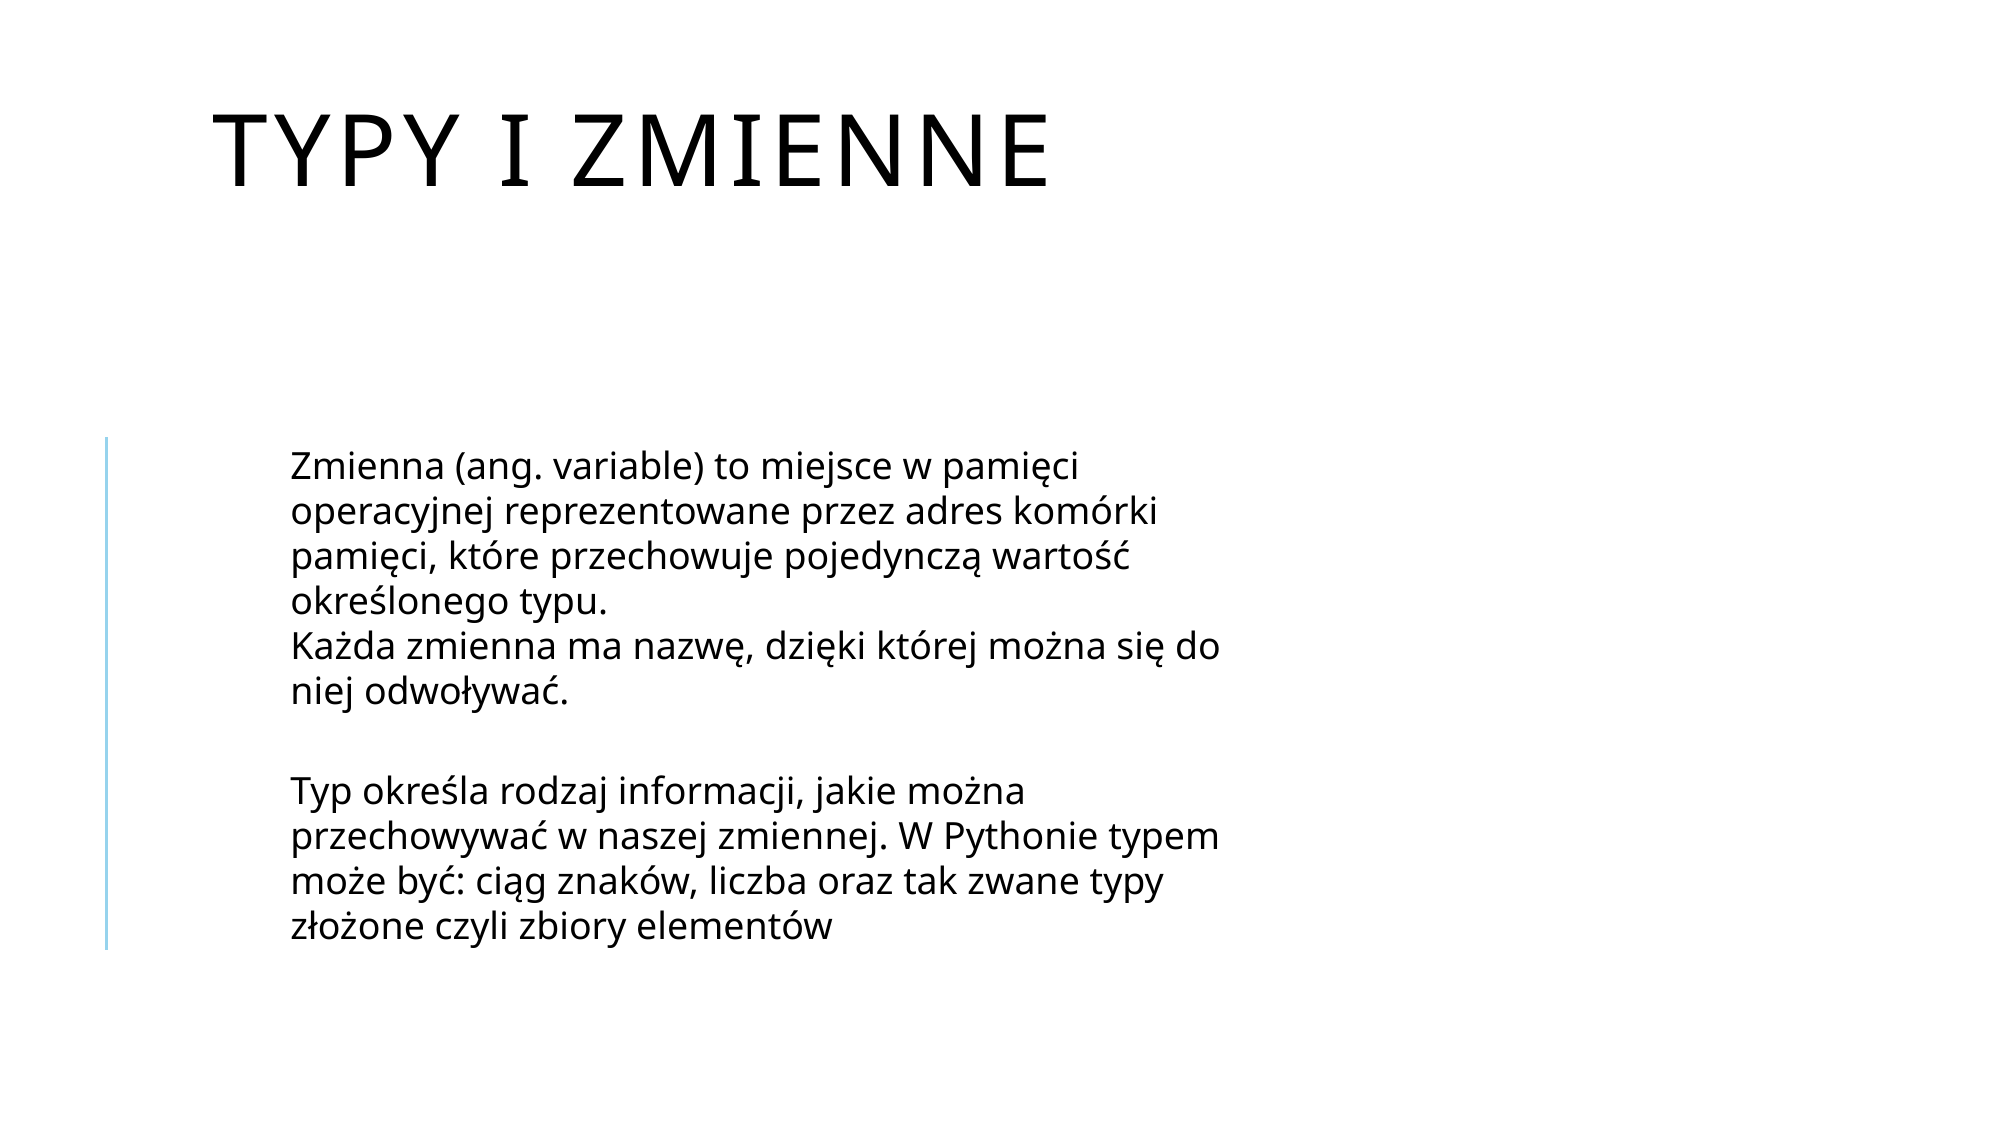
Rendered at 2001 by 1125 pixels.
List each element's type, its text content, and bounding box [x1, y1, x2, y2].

text_box Zmienna (ang. variable) to miejsce w pamięci operacyjnej reprezentowane przez adres komórki pamięci, które przechowuje pojedynczą wartość określonego typu. Każda zmienna ma nazwę, dzięki której można się do niej odwoływać. [275, 434, 1276, 720]
text_box Typ określa rodzaj informacji, jakie można przechowywać w naszej zmiennej. W Pythonie typem może być: ciąg znaków, liczba oraz tak zwane typy złożone czyli zbiory elementów [275, 760, 1276, 955]
title Typy i zmienne [212, 99, 1824, 306]
